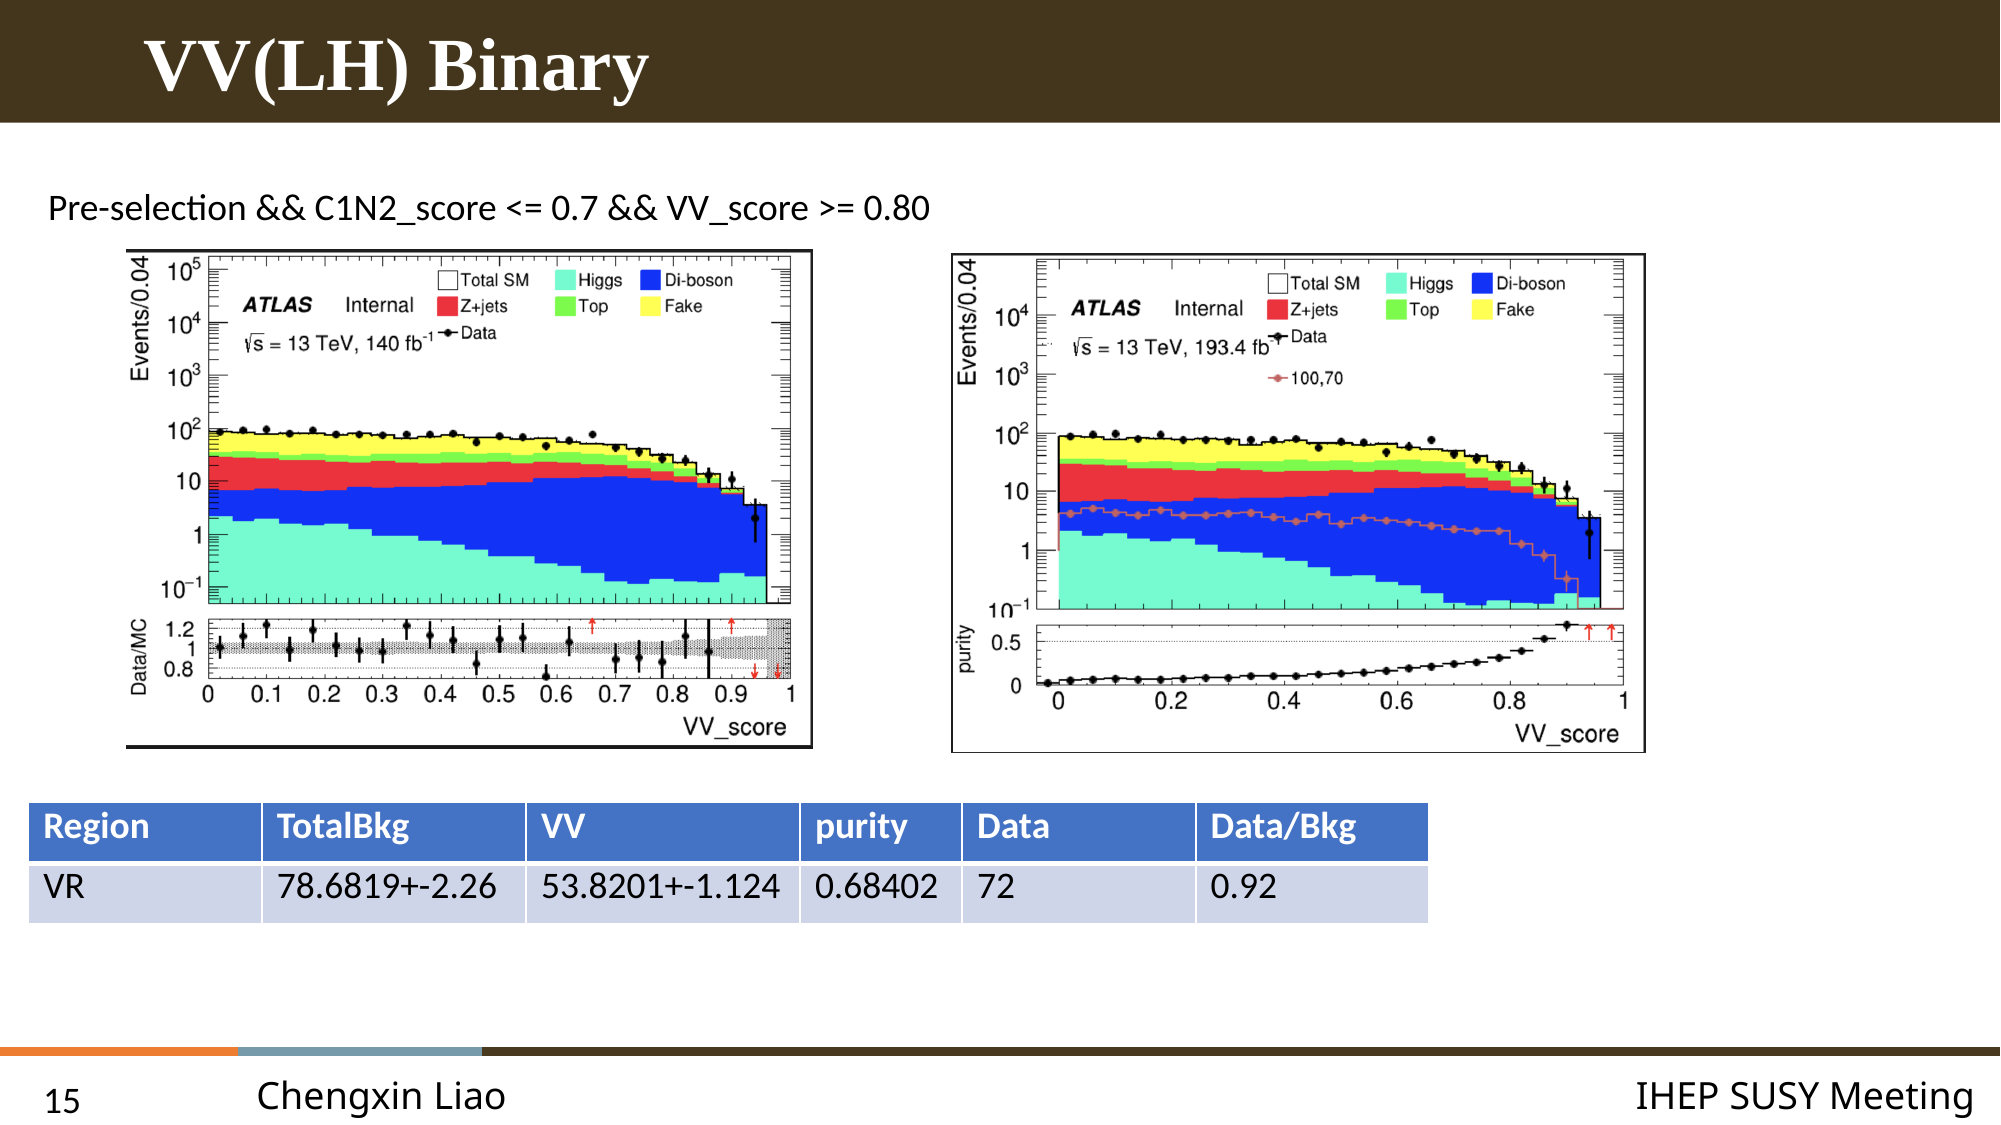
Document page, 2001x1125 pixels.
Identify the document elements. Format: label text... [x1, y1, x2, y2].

table_header purity [801, 803, 961, 861]
table_cell 0.68402 [801, 866, 961, 923]
text_box Chengxin Liao [241, 1064, 522, 1125]
text_box 15 [28, 1068, 127, 1125]
table_header VV [527, 803, 799, 861]
text_box IHEP SUSY Meeting [1621, 1064, 1991, 1125]
table_cell 53.8201+-1.124 [527, 866, 799, 923]
text_box Pre-selection && C1N2_score <= 0.7 && VV_score >= 0.80 [33, 175, 947, 236]
table_cell 72 [963, 866, 1195, 923]
table_cell 78.6819+-2.26 [263, 866, 525, 923]
picture [126, 249, 813, 749]
picture [951, 253, 1646, 753]
text_box [0, 0, 2000, 124]
table_header Region [29, 803, 261, 861]
text_box VV(LH) Binary [128, 8, 684, 113]
table_header TotalBkg [263, 803, 525, 861]
table_header Data [963, 803, 1195, 861]
table_cell 0.92 [1197, 866, 1428, 923]
table_cell VR [29, 866, 261, 923]
table_header Data/Bkg [1197, 803, 1428, 861]
